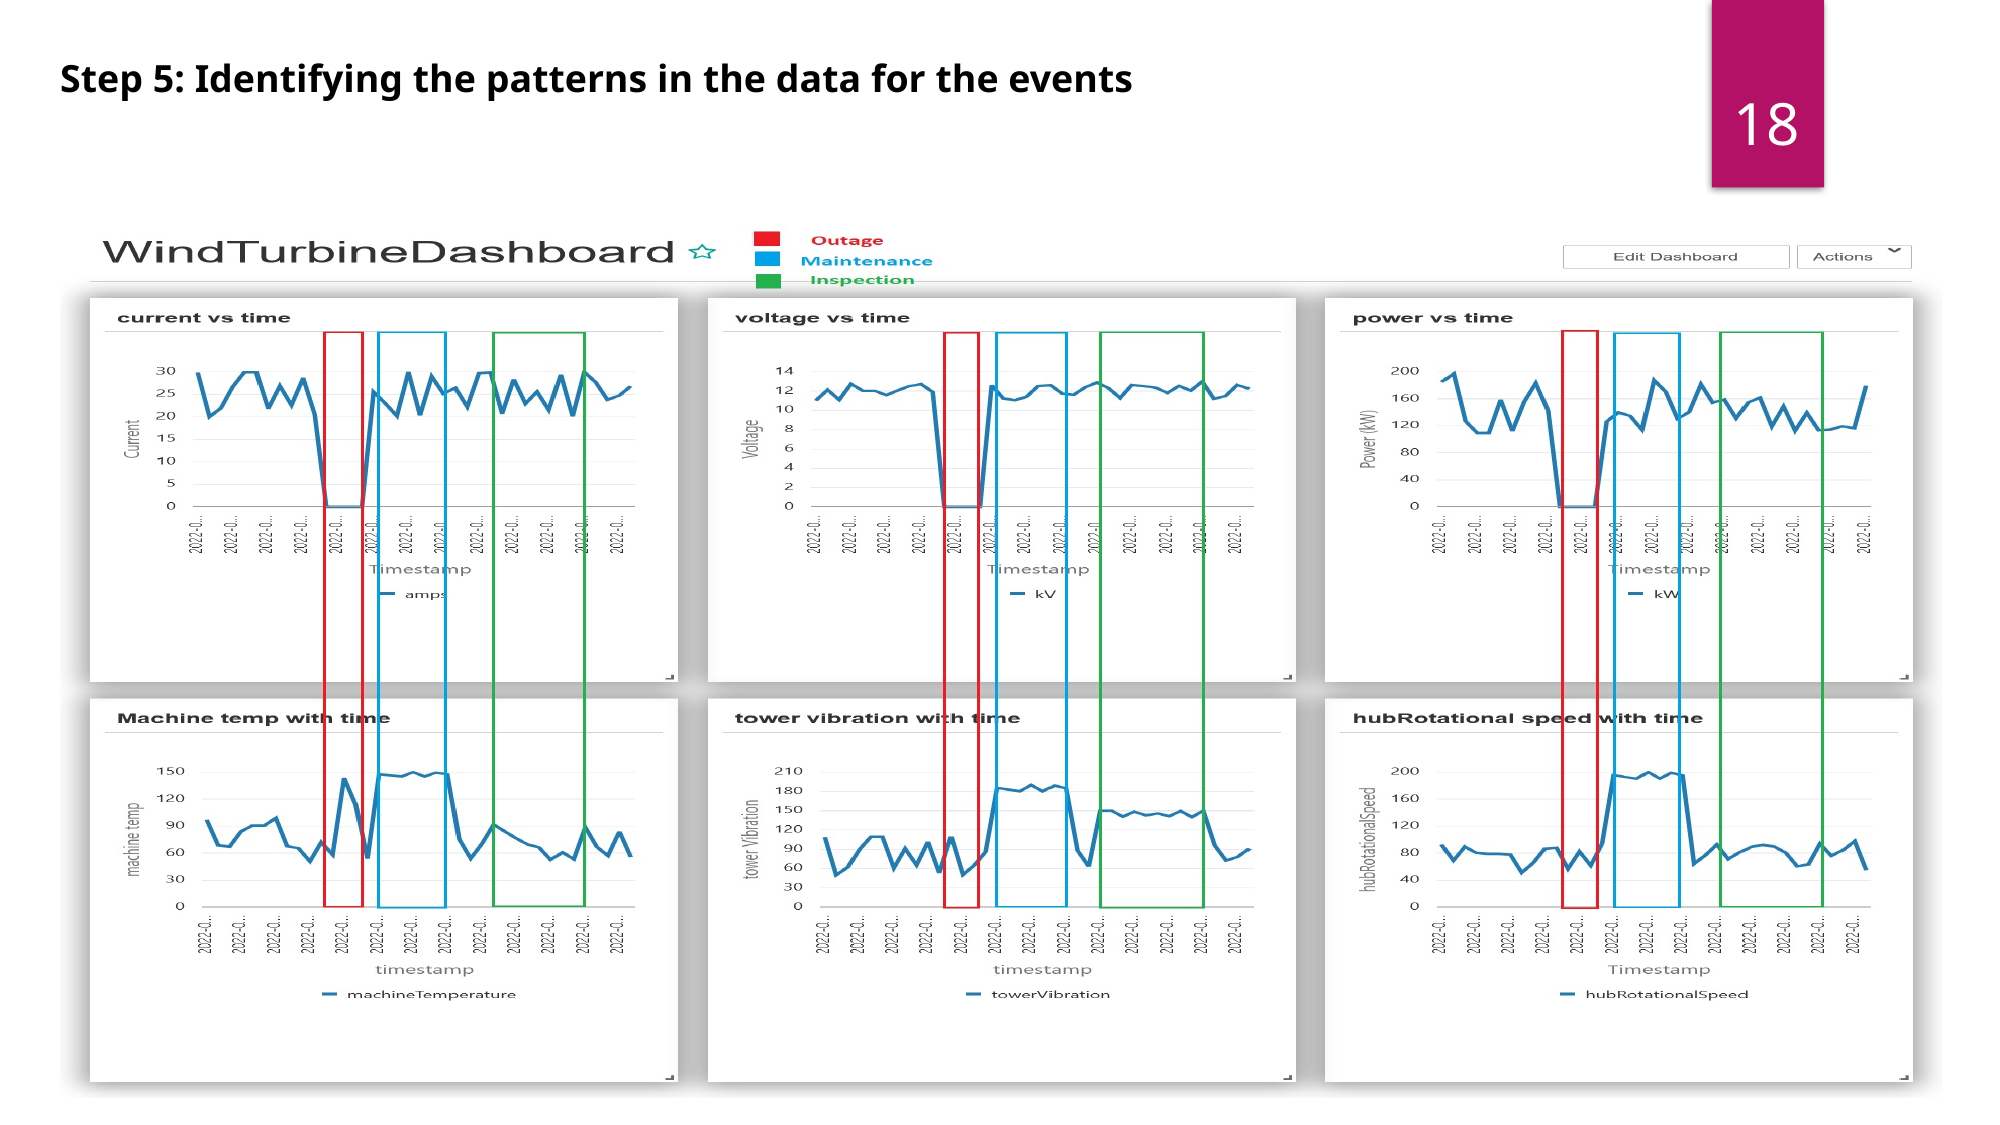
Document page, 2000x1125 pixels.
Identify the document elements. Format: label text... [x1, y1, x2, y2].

slide_number 18 [1697, 48, 1836, 175]
picture [60, 215, 1942, 1098]
text_box Step 5: Identifying the patterns in the data for the events [60, 60, 1428, 110]
